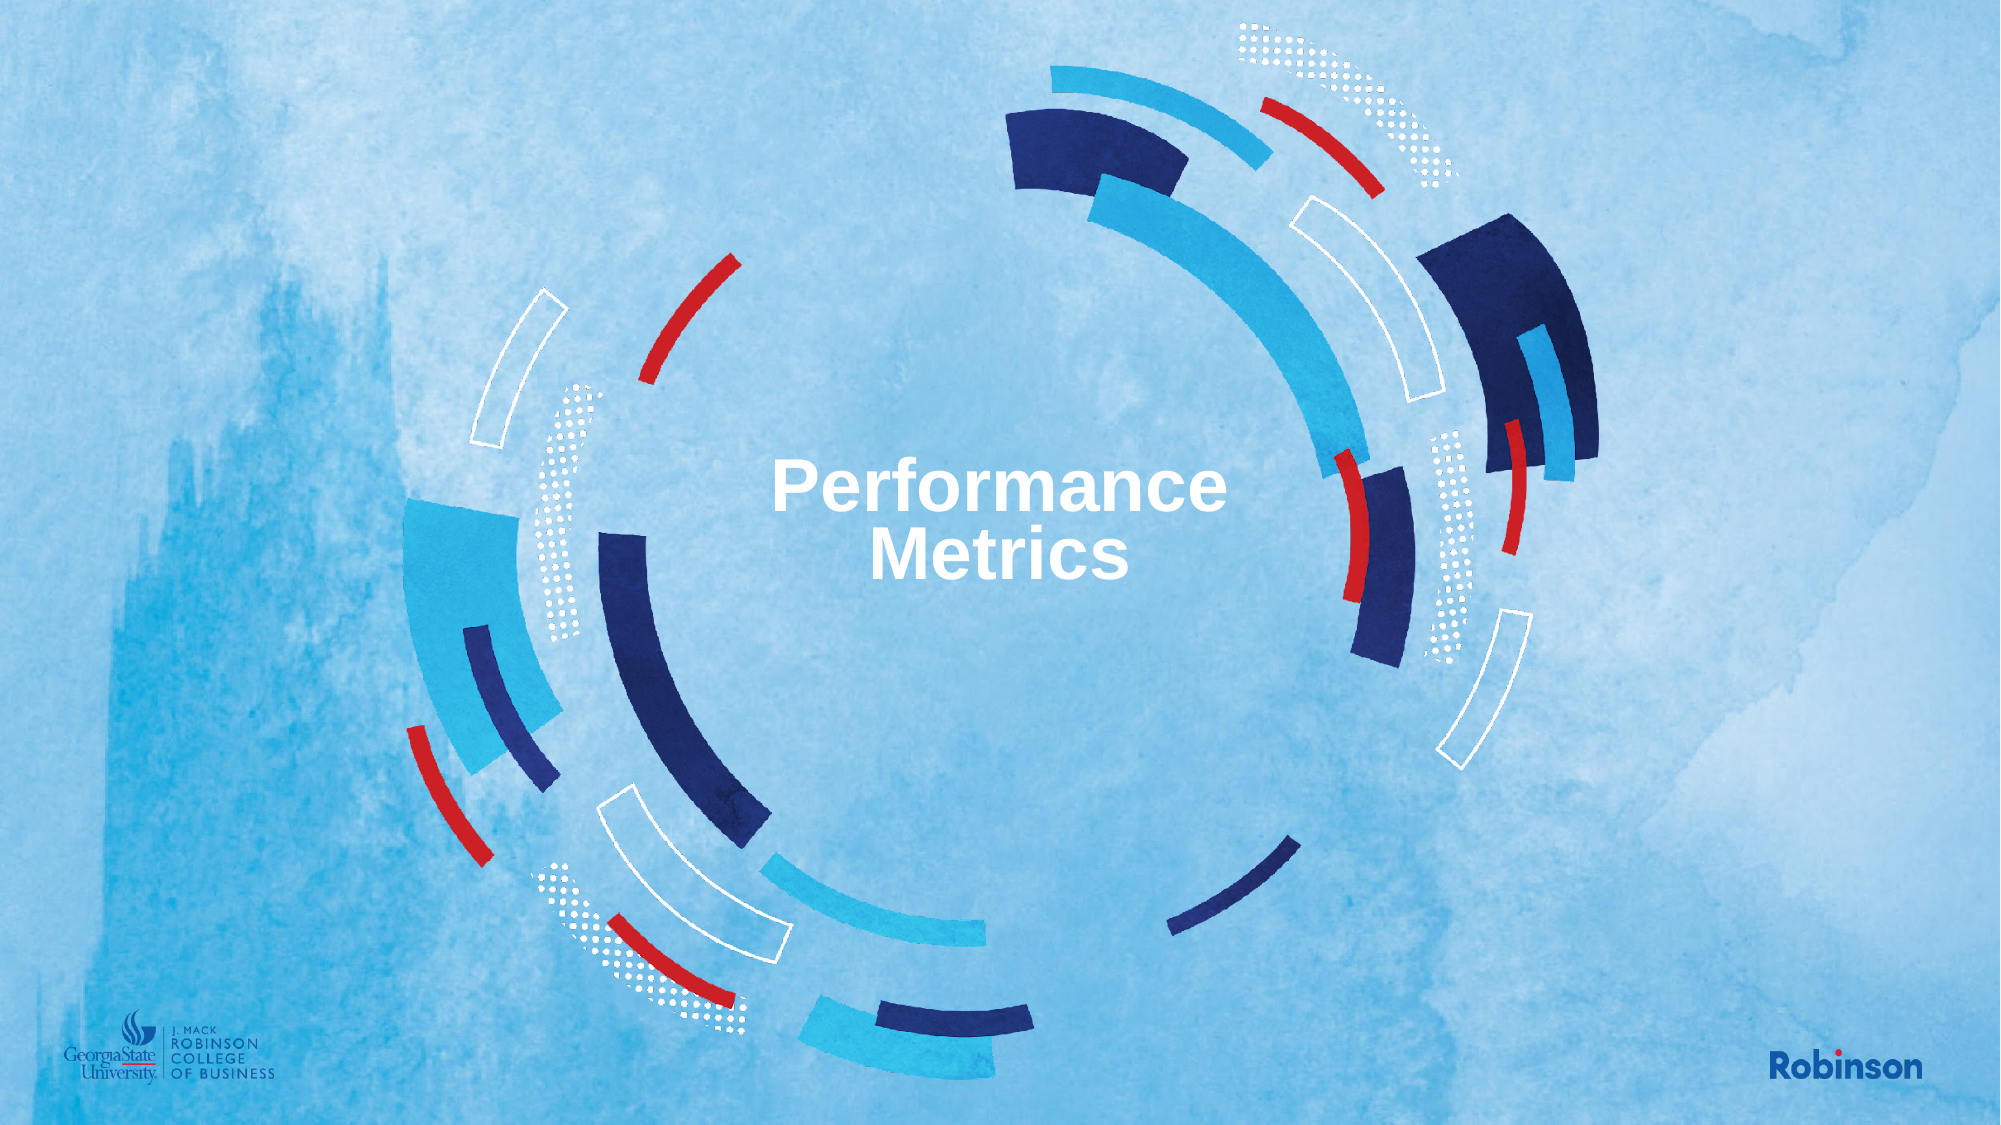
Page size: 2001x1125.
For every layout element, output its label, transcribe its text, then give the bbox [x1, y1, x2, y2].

text_box Performance Metrics [669, 442, 1331, 608]
picture [0, 0, 2001, 1125]
